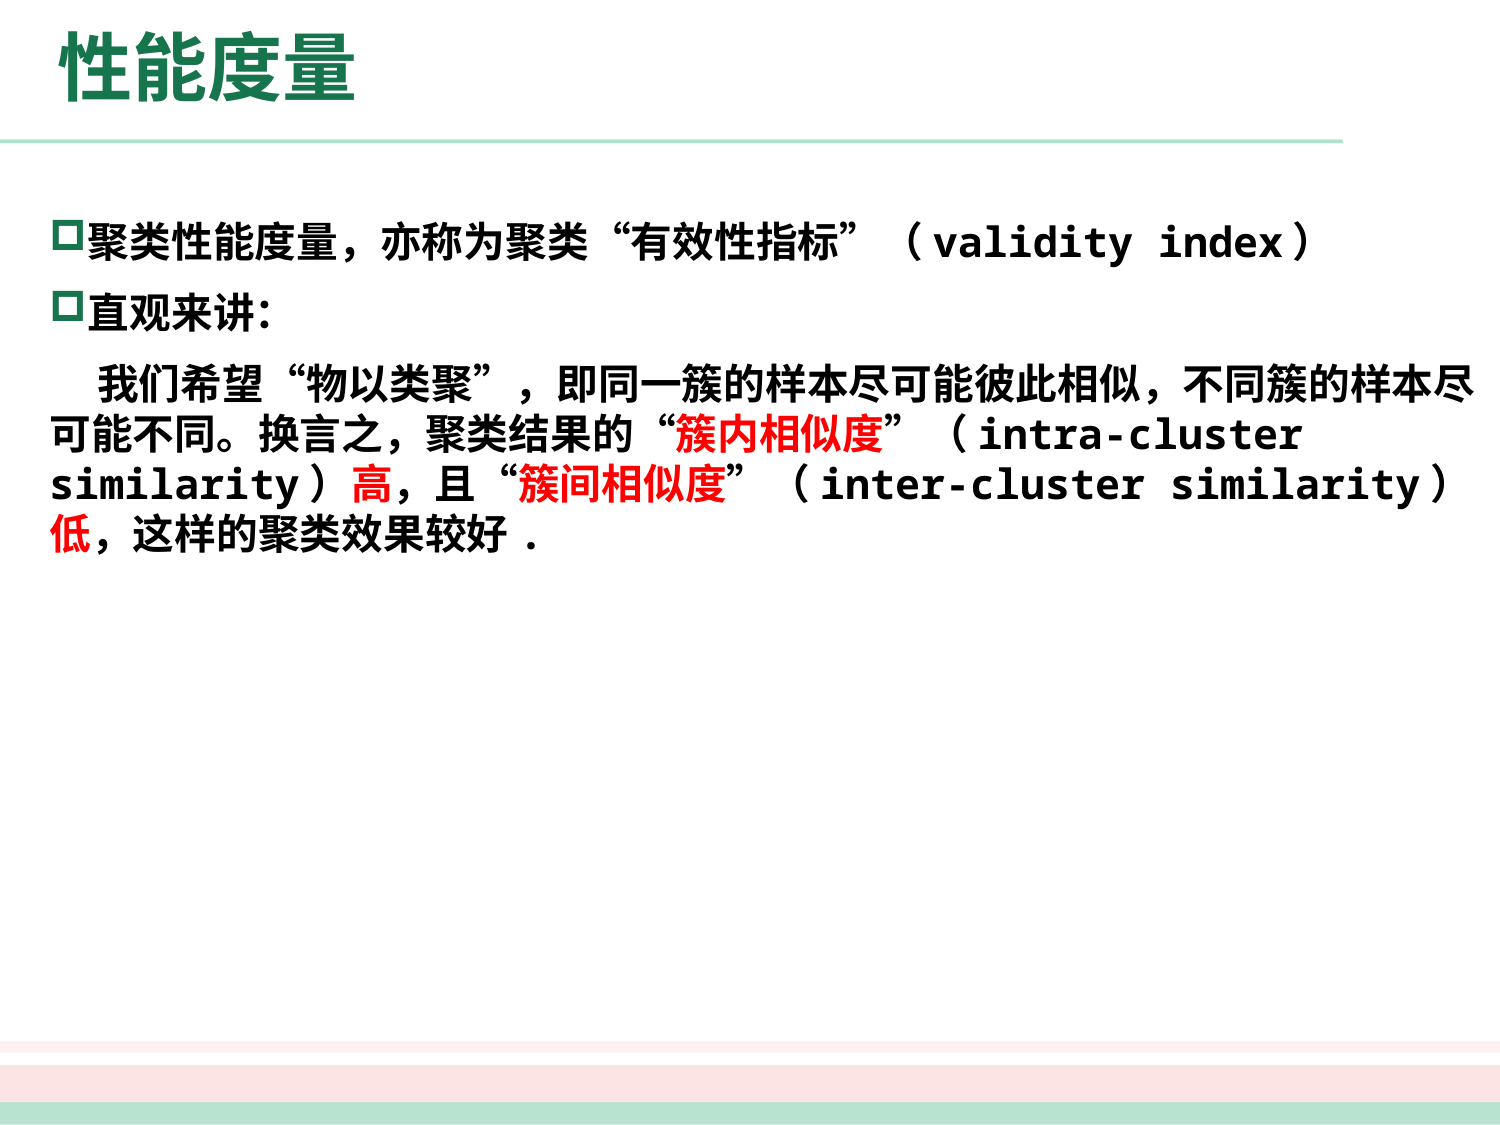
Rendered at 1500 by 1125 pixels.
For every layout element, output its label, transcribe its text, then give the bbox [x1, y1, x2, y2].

title 性能度量 [42, 7, 1337, 135]
list 聚类性能度量，亦称为聚类“有效性指标”（validity index） 直观来讲： 我们希望“物以类聚”，即同一簇的样本尽可能彼此相似，不同簇的样本尽可能不同。换言之，聚类结果的“簇内相似度”（intra-cluster similarity）高，且“簇间相似度”（inter-cluster similarity）低，这样的聚类效果较好. [34, 207, 1500, 1003]
picture [0, 0, 1500, 1125]
